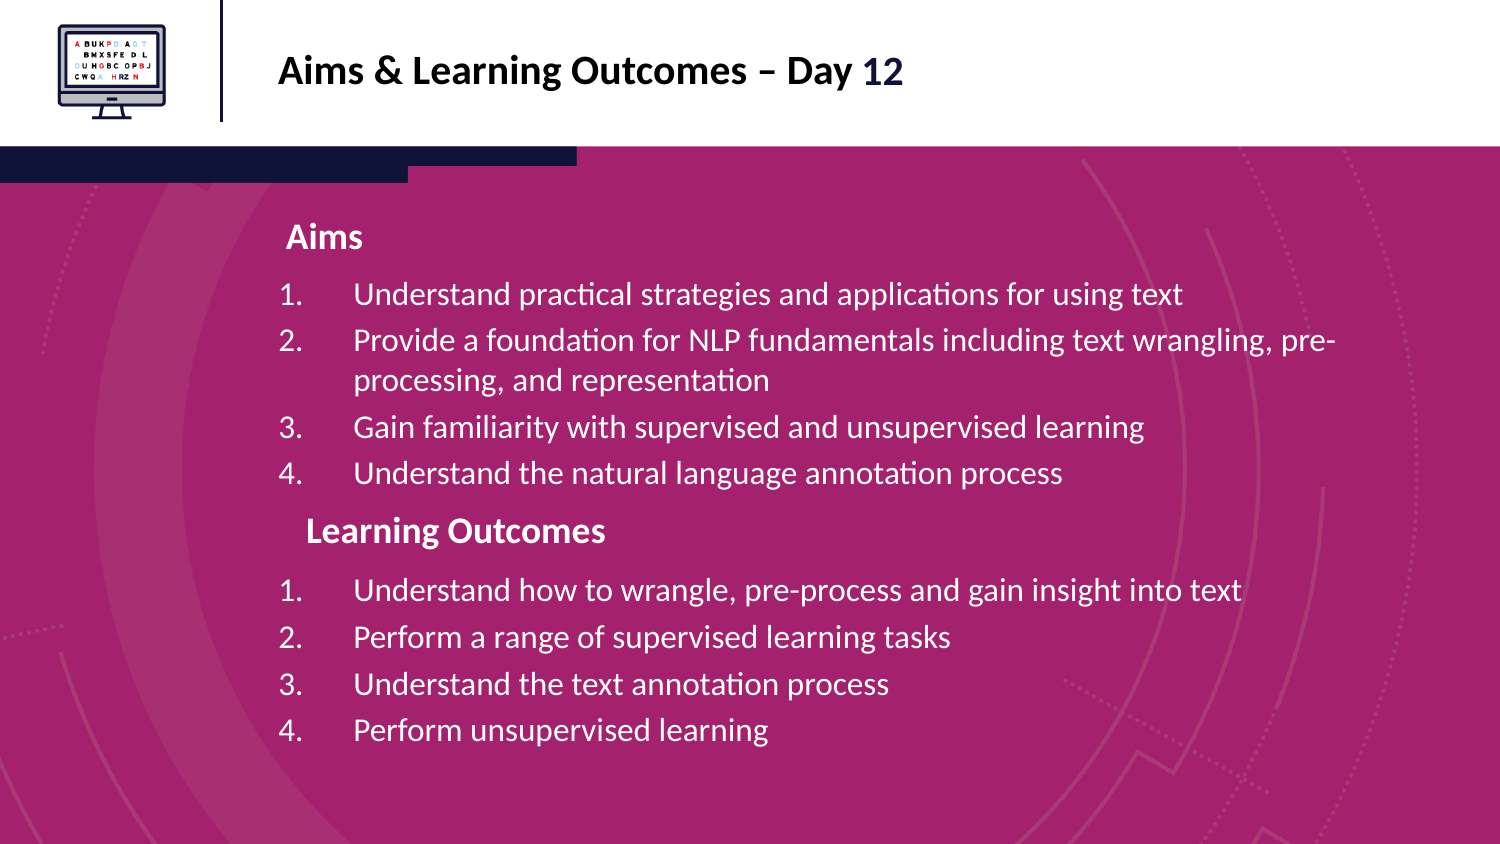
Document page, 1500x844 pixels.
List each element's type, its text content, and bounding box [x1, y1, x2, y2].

picture [0, 0, 1500, 844]
list 12 [846, 36, 1149, 124]
list Understand practical strategies and applications for using text Provide a foundation for NLP fundamentals including text wrangling, pre-processing, and representation Gain familiarity with supervised and unsupervised learning Understand the natural language annotation process [263, 264, 1404, 500]
list Understand how to wrangle, pre-process and gain insight into text Perform a range of supervised learning tasks Understand the text annotation process Perform unsupervised learning [263, 561, 1404, 808]
